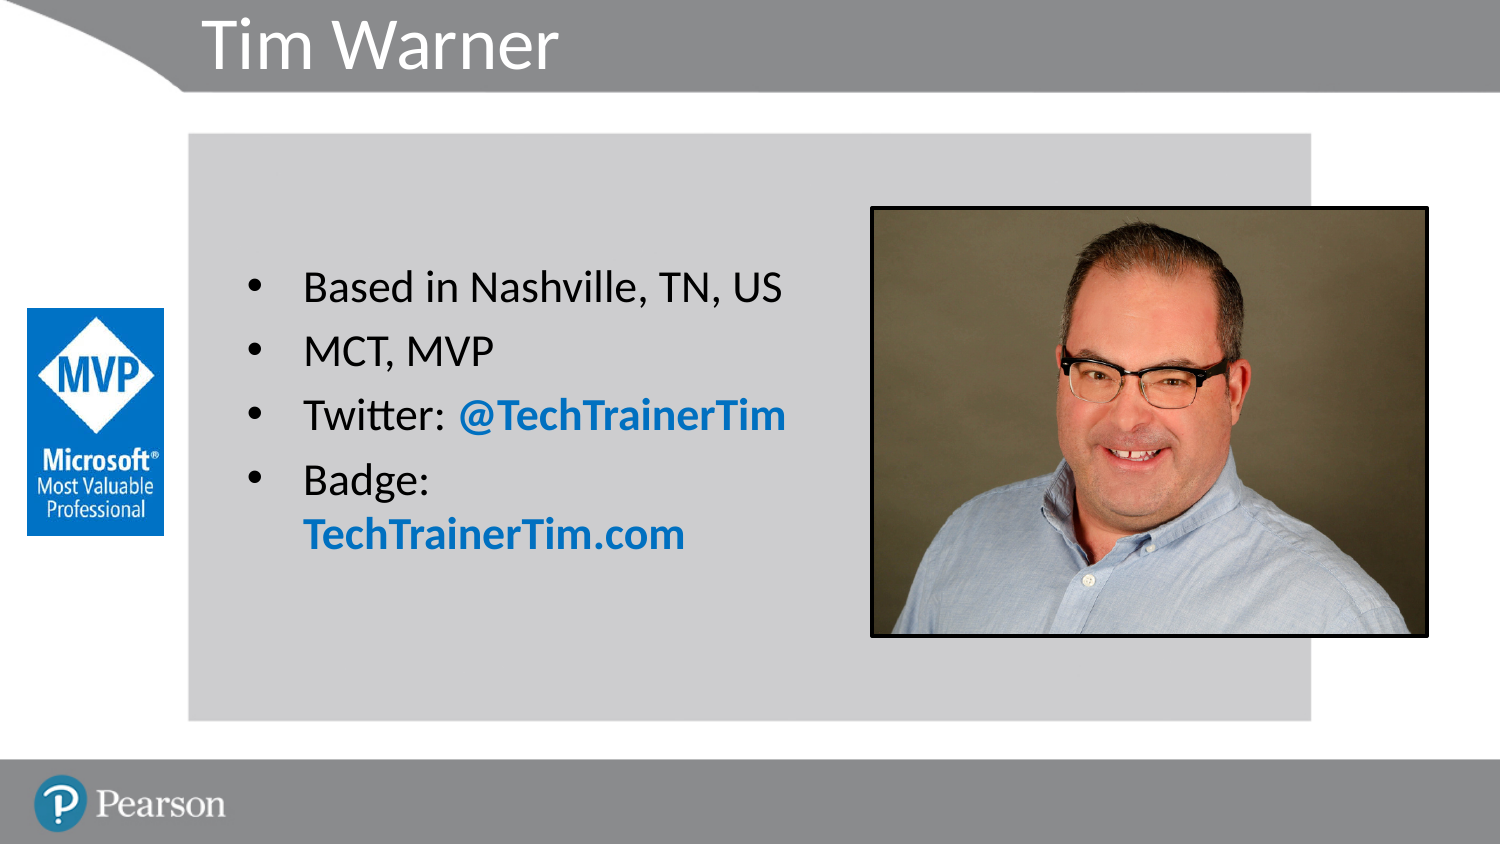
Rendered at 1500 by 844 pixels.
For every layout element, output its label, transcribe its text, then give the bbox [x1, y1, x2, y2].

list Based in Nashville, TN, US MCT, MVP Twitter: @TechTrainerTim Badge: TechTrainerTim.com [231, 249, 821, 719]
picture [0, 0, 1500, 844]
title Tim Warner [186, 0, 1425, 79]
